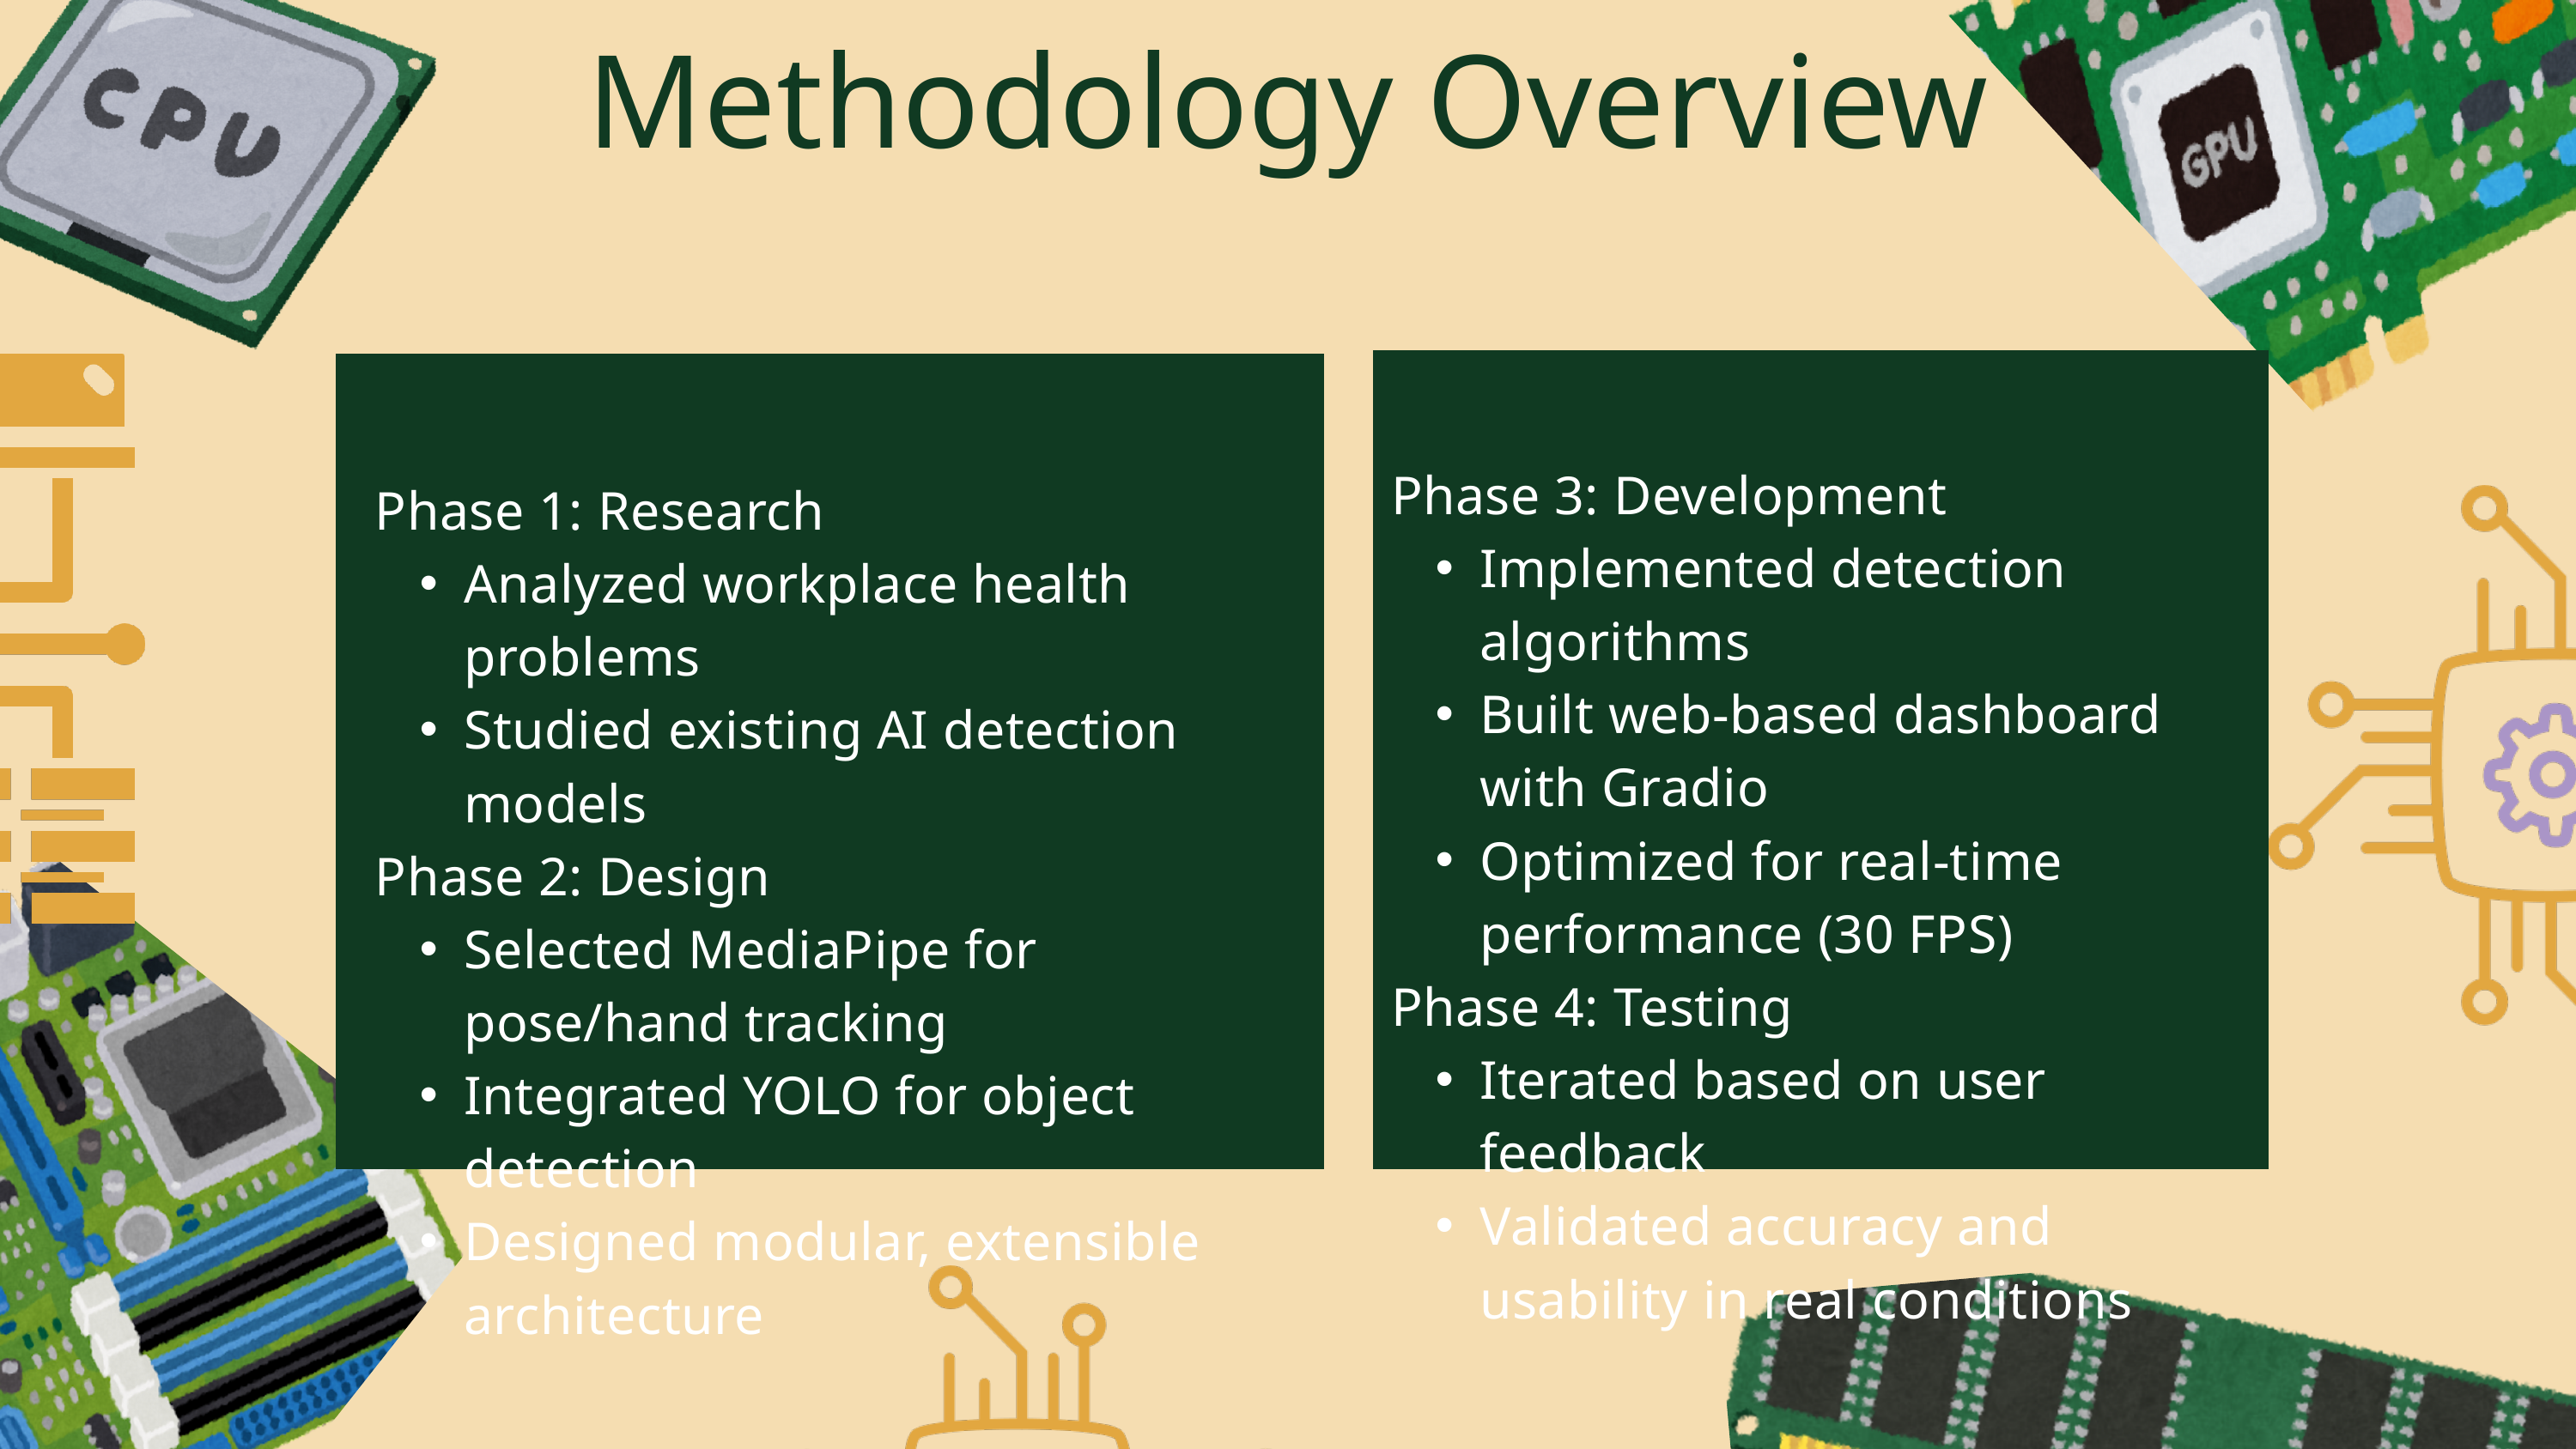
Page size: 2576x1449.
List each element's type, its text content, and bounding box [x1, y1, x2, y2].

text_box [1372, 349, 2269, 1170]
text_box [747, 1265, 1289, 1449]
text_box Phase 3: Development Implemented detection algorithms Built web-based dashboard with Gradio Optimized for real-time performance (30 FPS) Phase 4: Testing Iterated based on user feedback Validated accuracy and usability in real conditions [1390, 1177, 2261, 1330]
text_box Phase 1: Research Analyzed workplace health problems Studied existing AI detection models Phase 2: Design Selected MediaPipe for pose/hand tracking Integrated YOLO for object detection Designed modular, extensible architecture [374, 1177, 1288, 1345]
text_box [1934, 0, 2576, 485]
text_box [335, 354, 1325, 1170]
text_box [0, 929, 393, 1449]
text_box [0, 0, 437, 350]
text_box [1720, 1224, 2576, 1449]
text_box [0, 354, 145, 934]
text_box [2274, 485, 2576, 1065]
text_box Methodology Overview [547, 48, 2029, 174]
